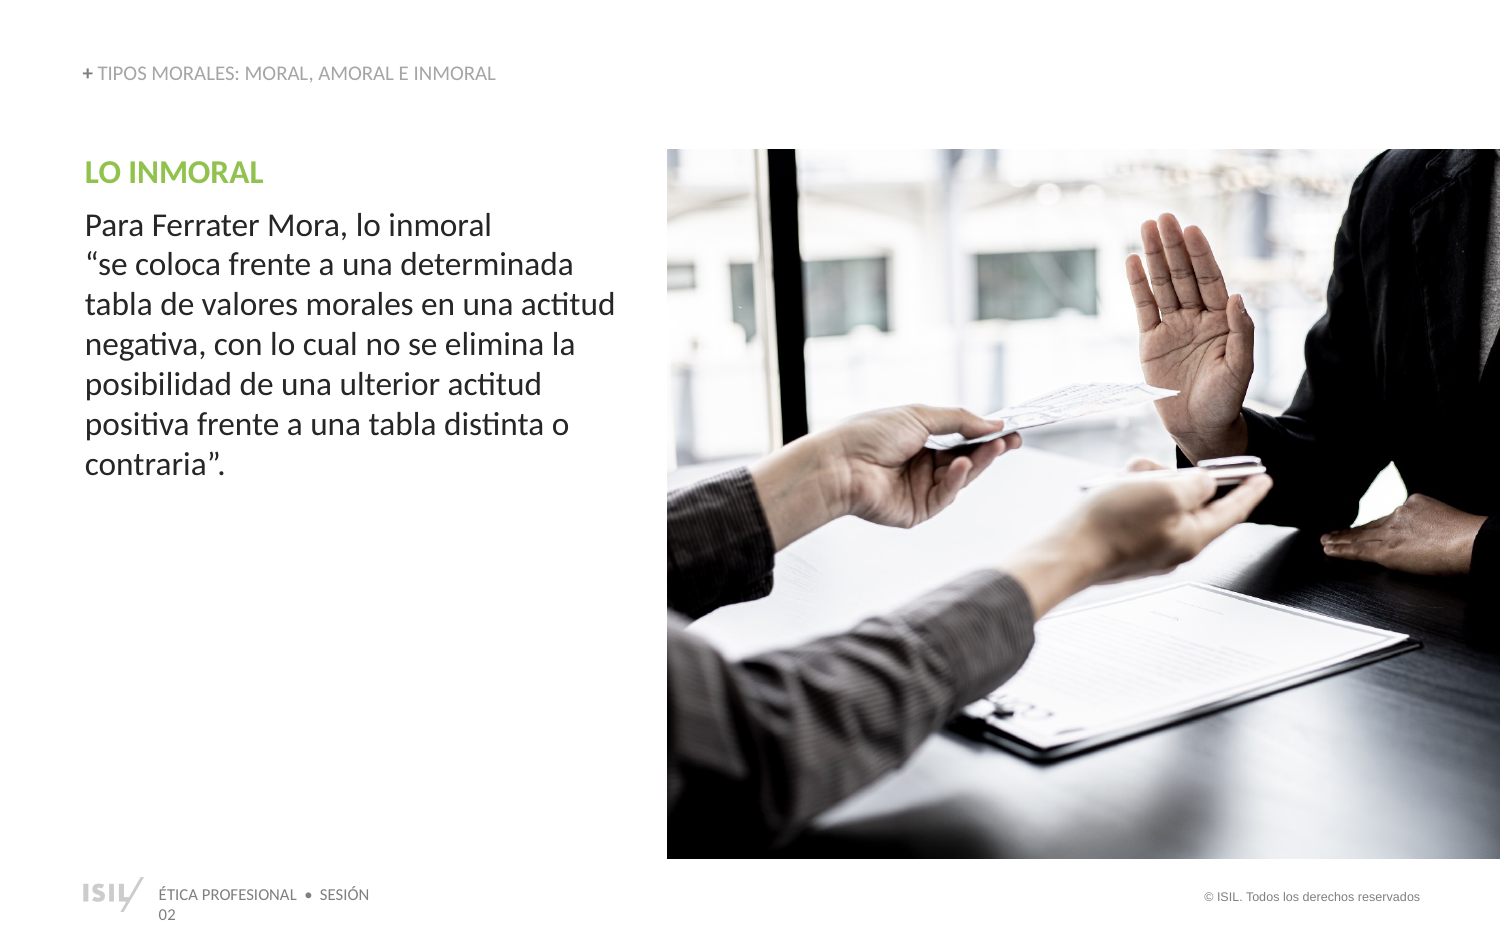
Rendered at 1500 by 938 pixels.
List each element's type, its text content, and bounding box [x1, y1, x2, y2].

picture [666, 149, 1500, 859]
text_box + TIPOS MORALES: MORAL, AMORAL E INMORAL [82, 62, 768, 85]
text_box LO INMORAL Para Ferrater Mora, lo inmoral “se coloca frente a una determinada tabla de valores morales en una actitud negativa, con lo cual no se elimina la posibilidad de una ulterior actitud positiva frente a una tabla distinta o contraria”. [83, 150, 619, 483]
